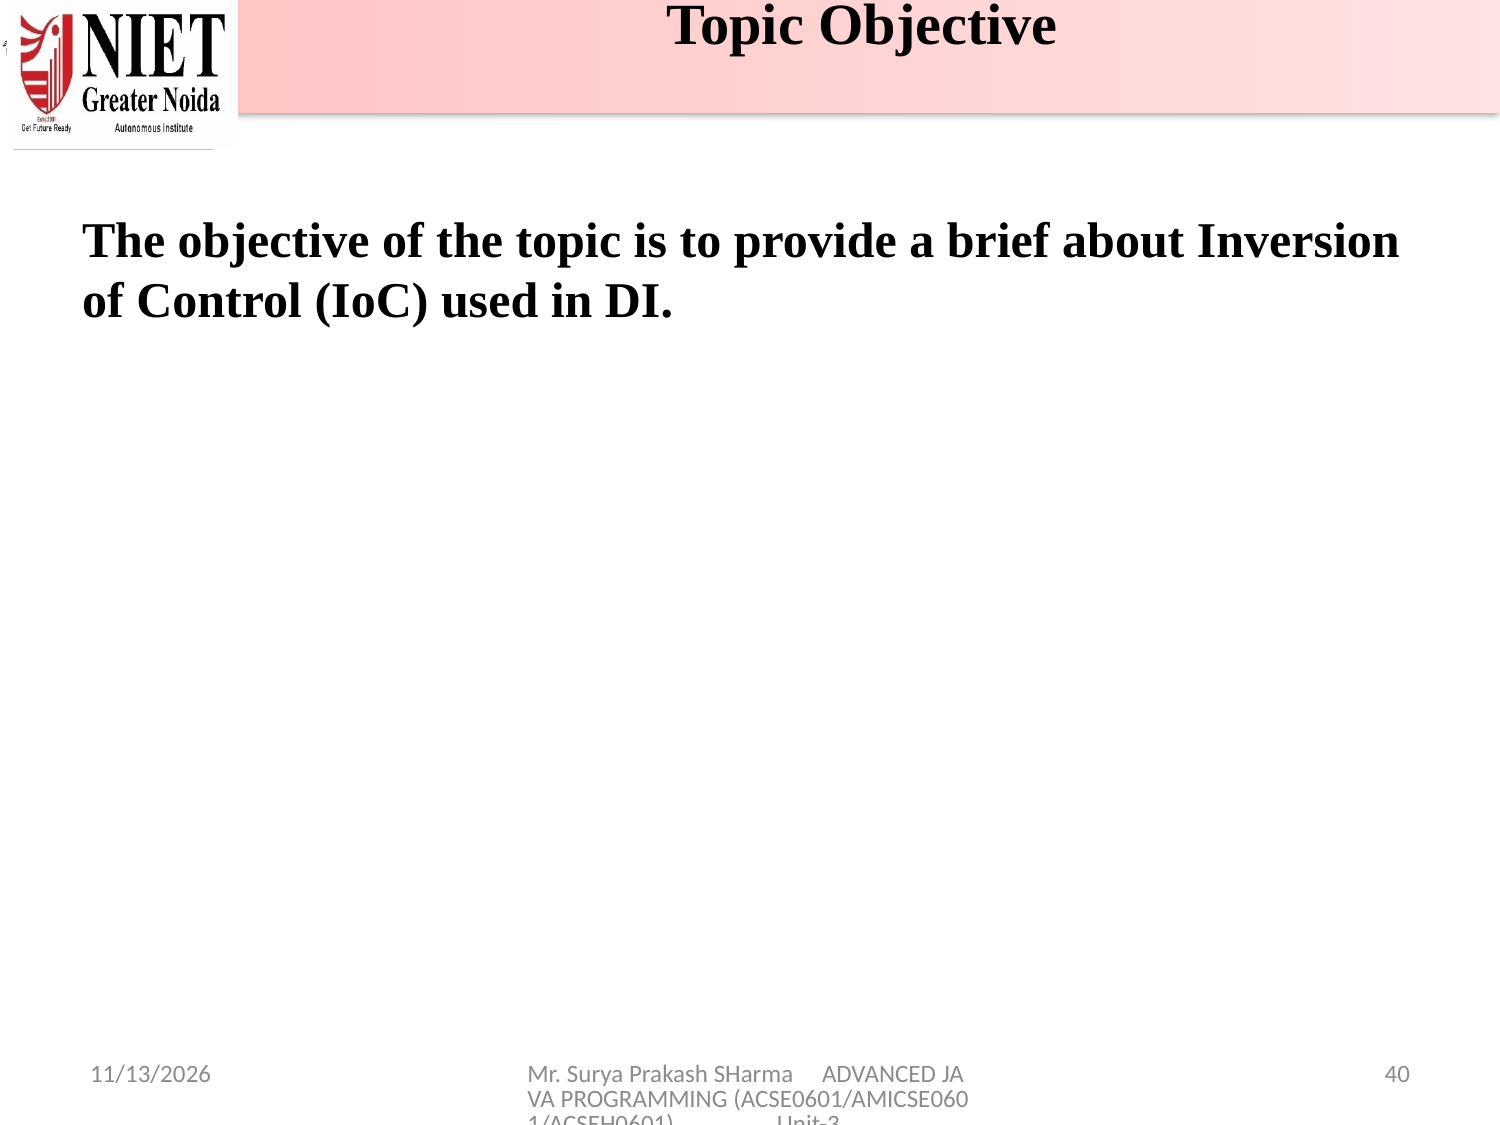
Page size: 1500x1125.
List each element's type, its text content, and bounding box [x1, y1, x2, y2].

text_box Topic Objective [239, 0, 1500, 113]
slide_number 40 [1074, 1042, 1425, 1103]
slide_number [75, 1042, 425, 1103]
list The objective of the topic is to provide a brief about Inversion of Control (IoC) used in DI. [67, 200, 1418, 1005]
picture [2, 0, 238, 150]
footer Mr. Surya Prakash SHarma ADVANCED JAVA PROGRAMMING (ACSE0601/AMICSE0601/ACSEH0601) Unit-3 [512, 1042, 988, 1103]
